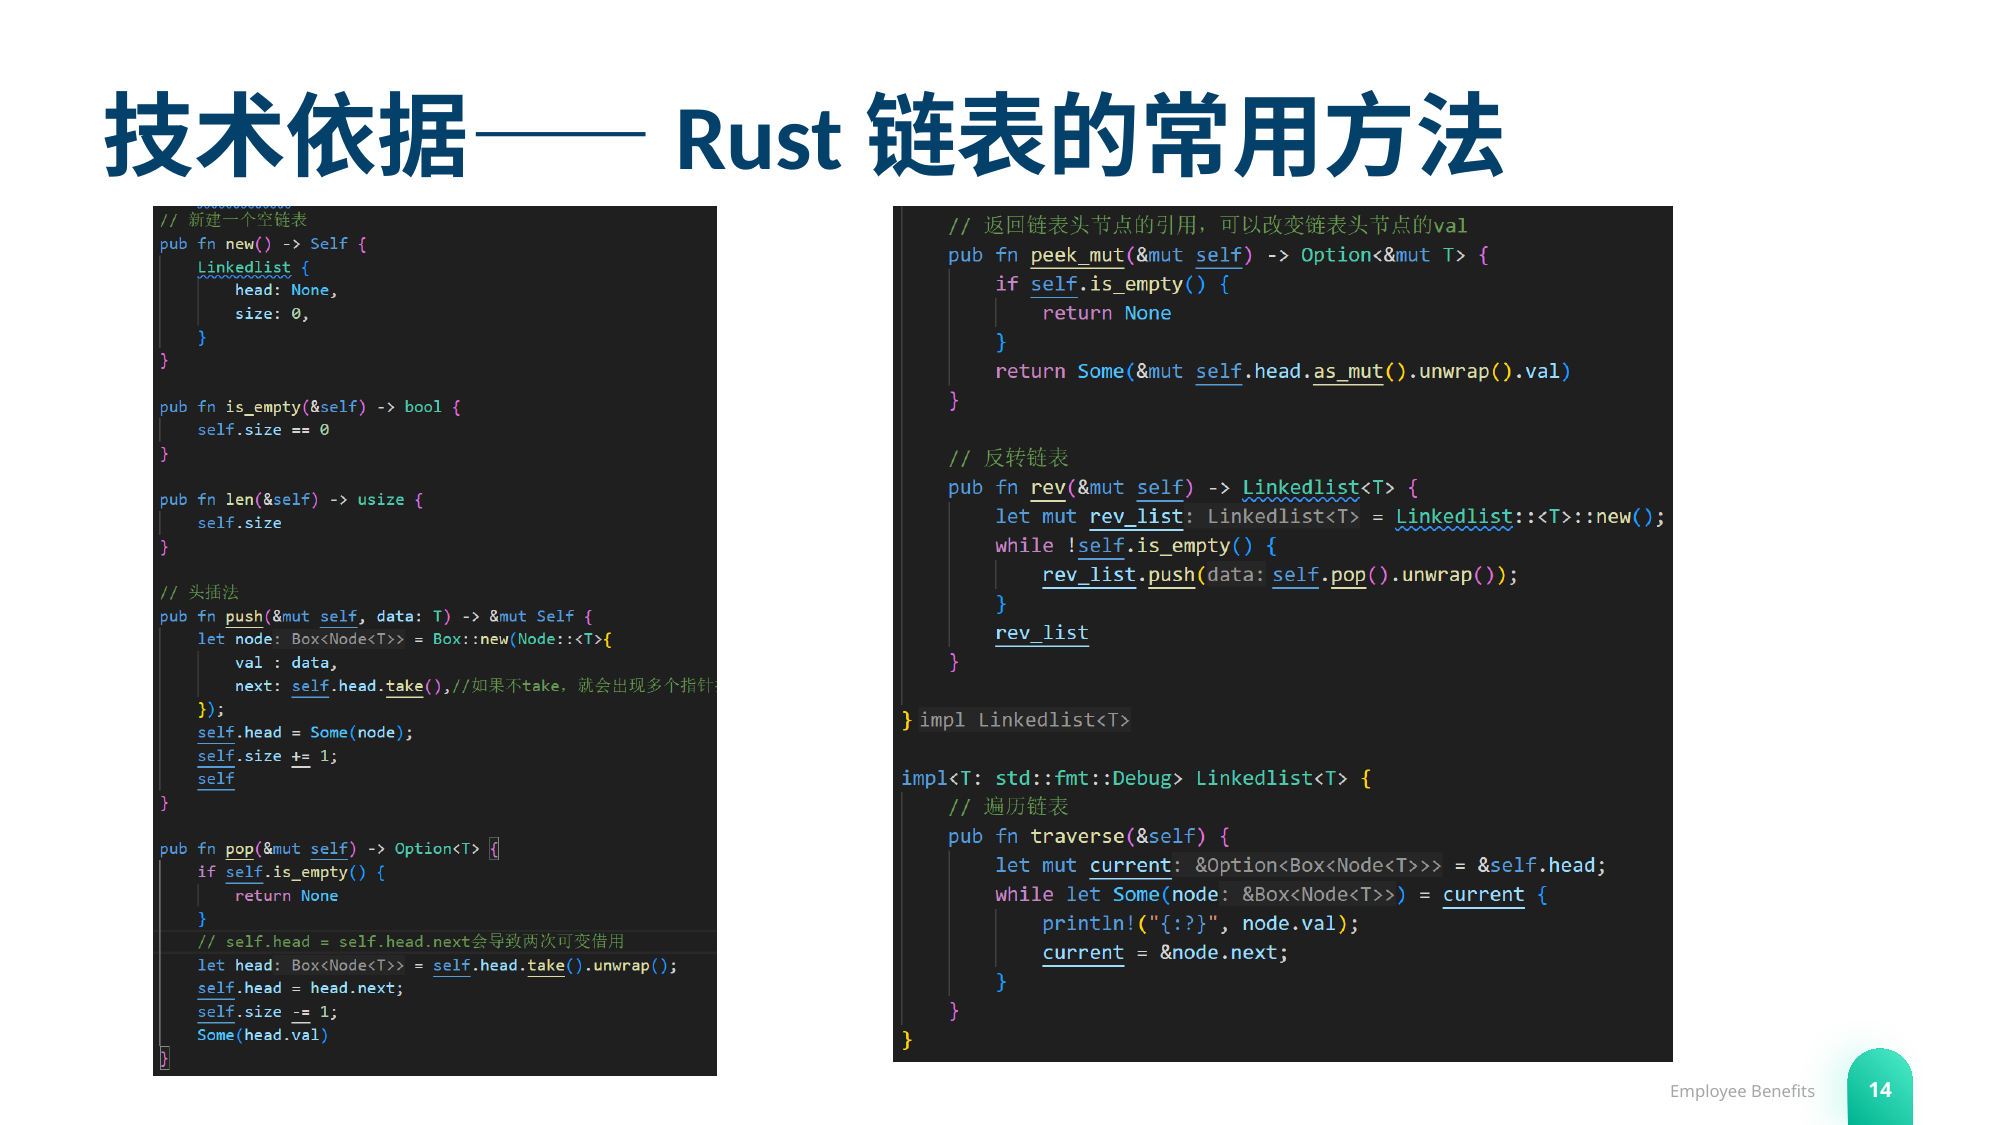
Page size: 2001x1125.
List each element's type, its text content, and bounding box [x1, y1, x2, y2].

picture [153, 206, 717, 1076]
title 技术依据——Rust链表的常用方法 [87, 66, 1913, 213]
picture [893, 206, 1673, 1062]
